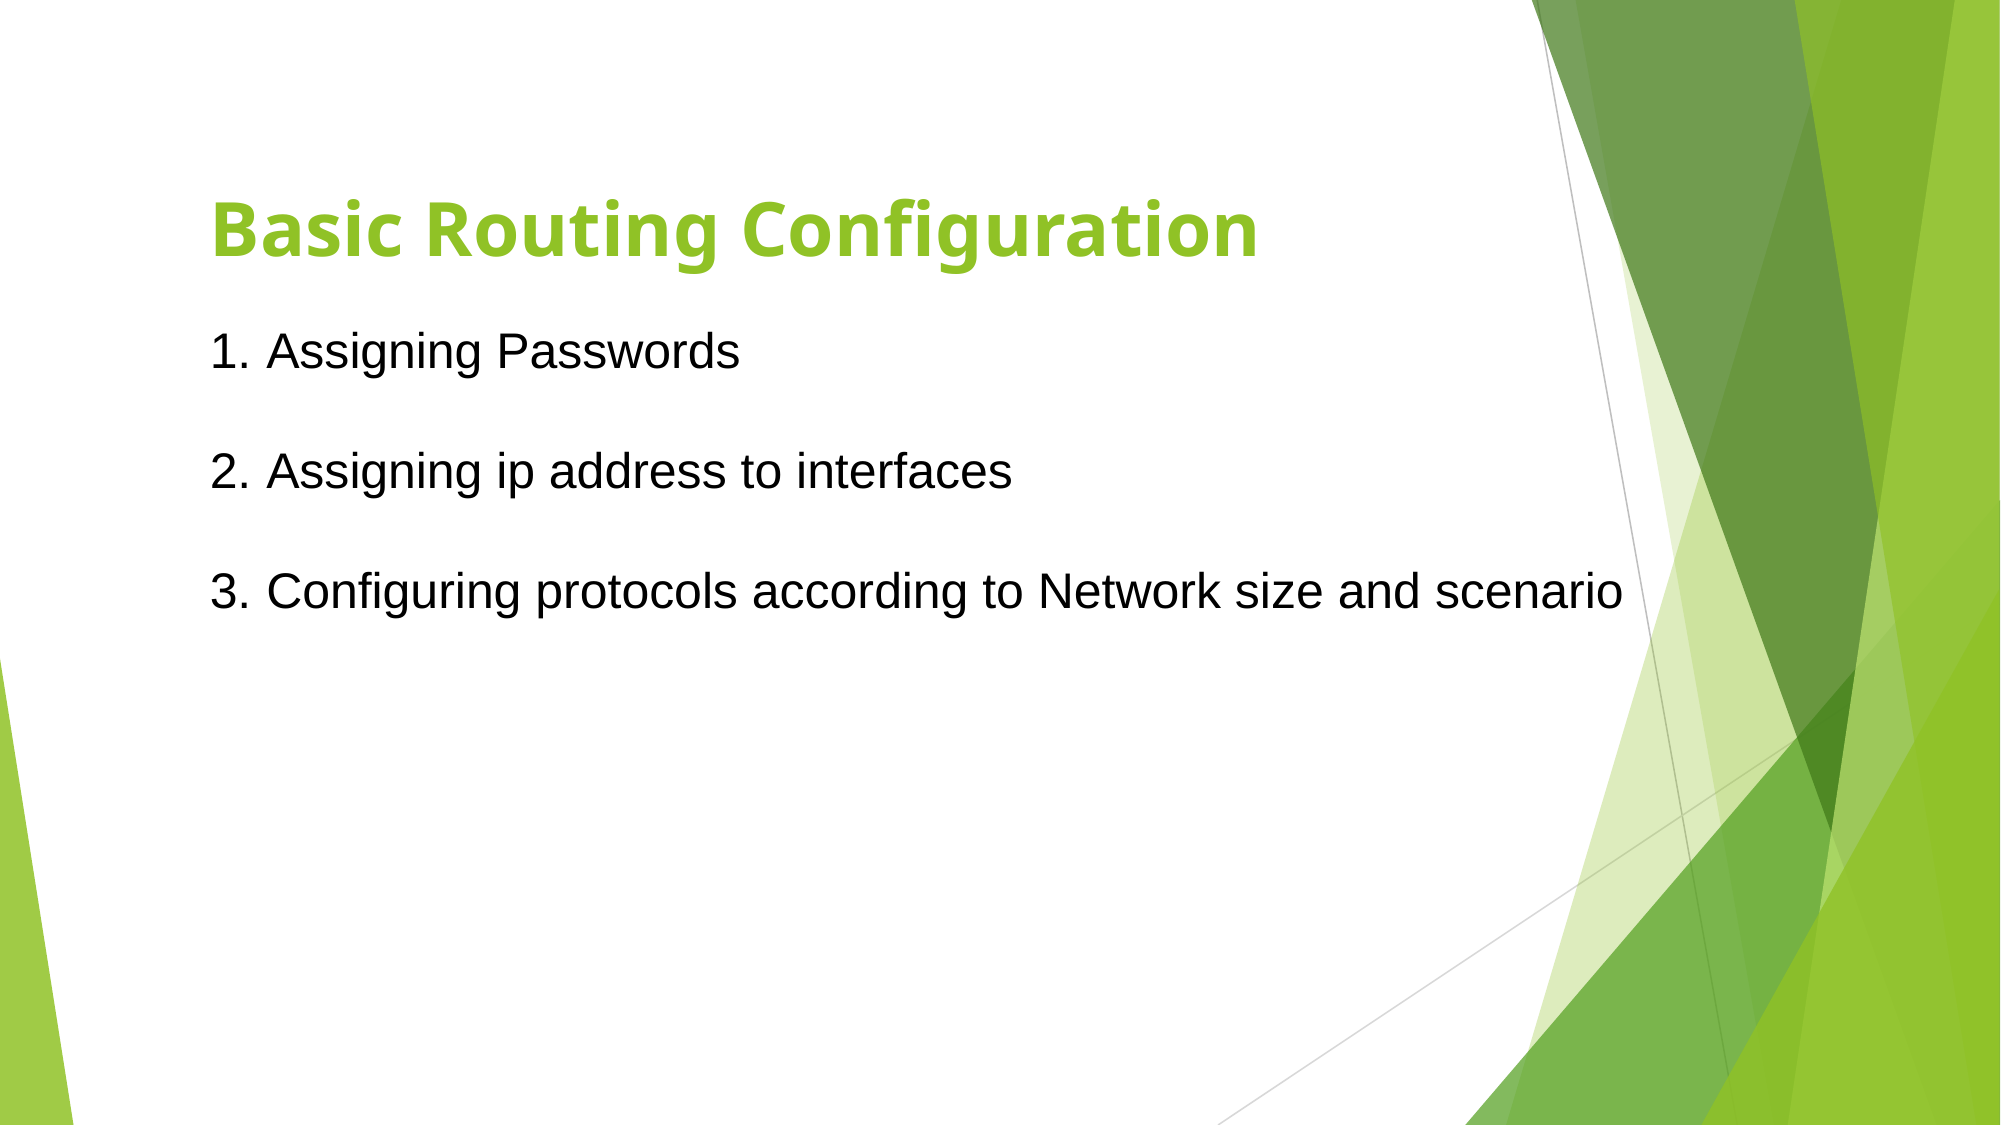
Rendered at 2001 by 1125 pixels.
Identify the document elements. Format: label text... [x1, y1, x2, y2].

text_box Assigning Passwords Assigning ip address to interfaces Configuring protocols according to Network size and scenario [195, 311, 1640, 627]
text_box Basic Routing Configuration [186, 173, 1285, 279]
